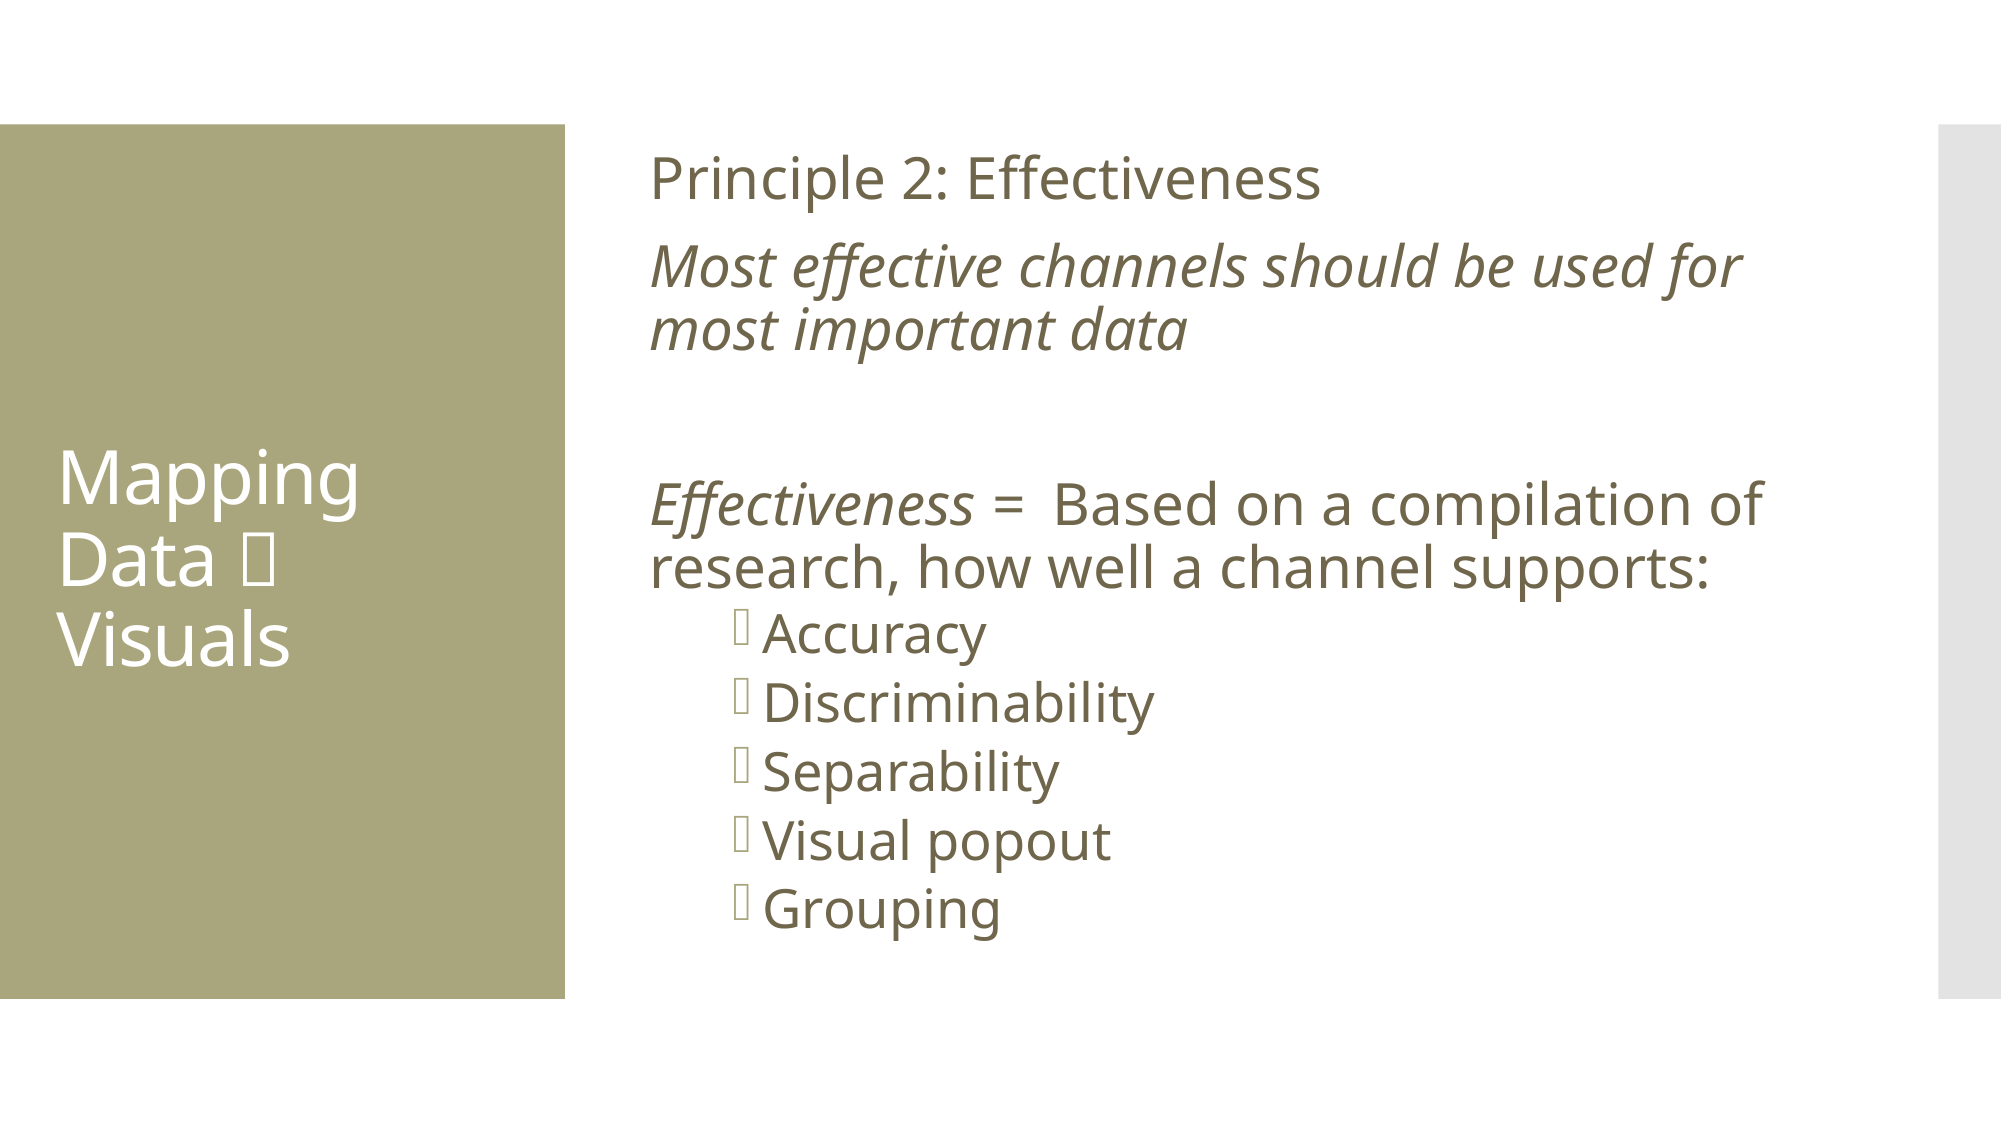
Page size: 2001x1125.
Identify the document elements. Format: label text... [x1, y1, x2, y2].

title Mapping Data  Visuals [41, 184, 525, 940]
list Principle 2: Effectiveness Most effective channels should be used for most important data Effectiveness = Based on a compilation of research, how well a channel supports: Accuracy Discriminability Separability Visual popout Grouping [634, 141, 1835, 982]
